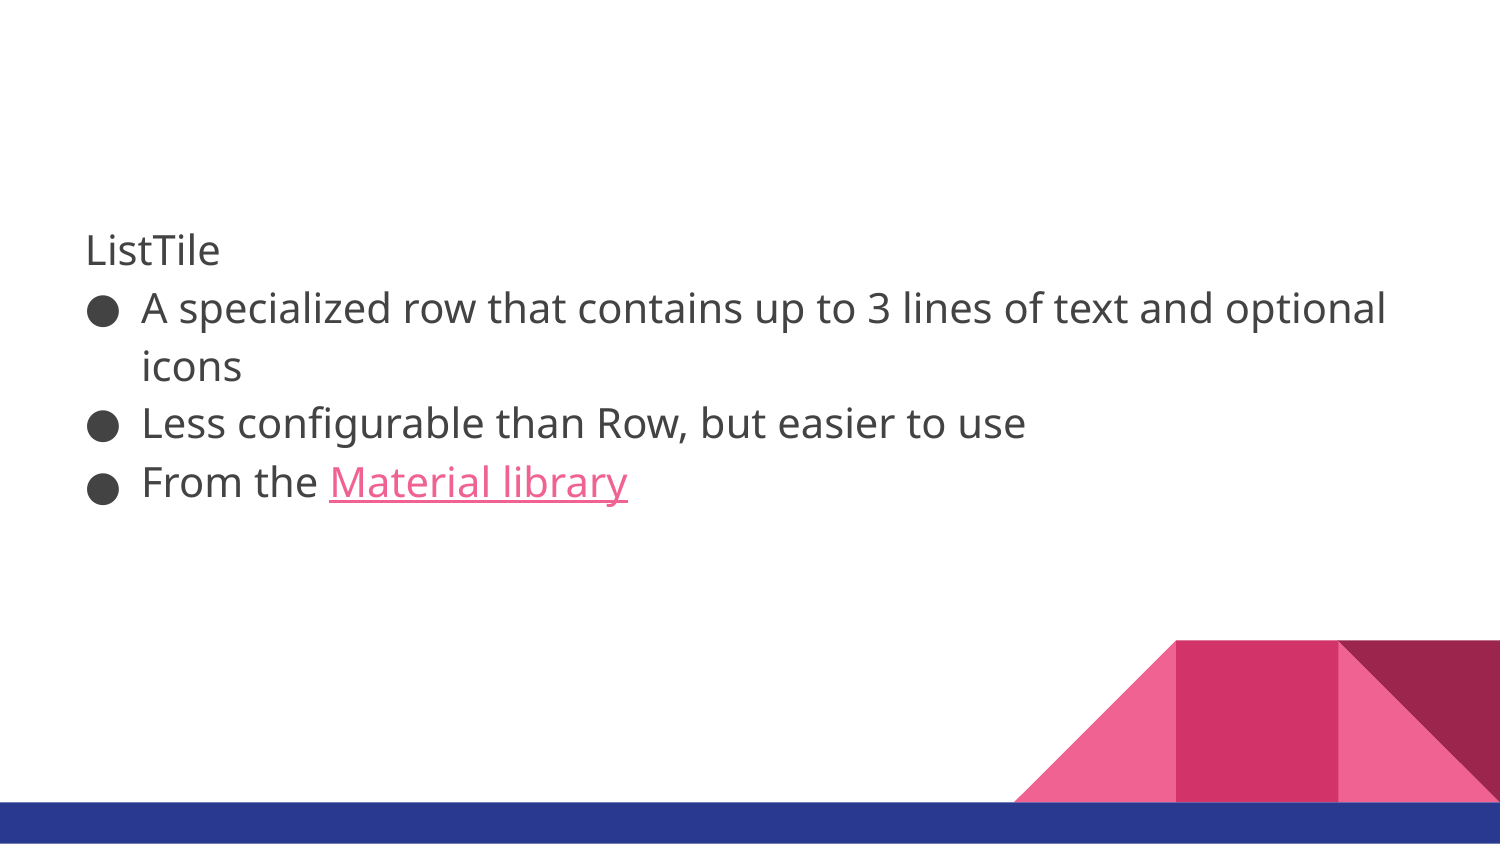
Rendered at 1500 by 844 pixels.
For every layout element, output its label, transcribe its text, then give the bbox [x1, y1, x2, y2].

list ListTile A specialized row that contains up to 3 lines of text and optional icons Less configurable than Row, but easier to use From the Material library [51, 201, 1449, 750]
